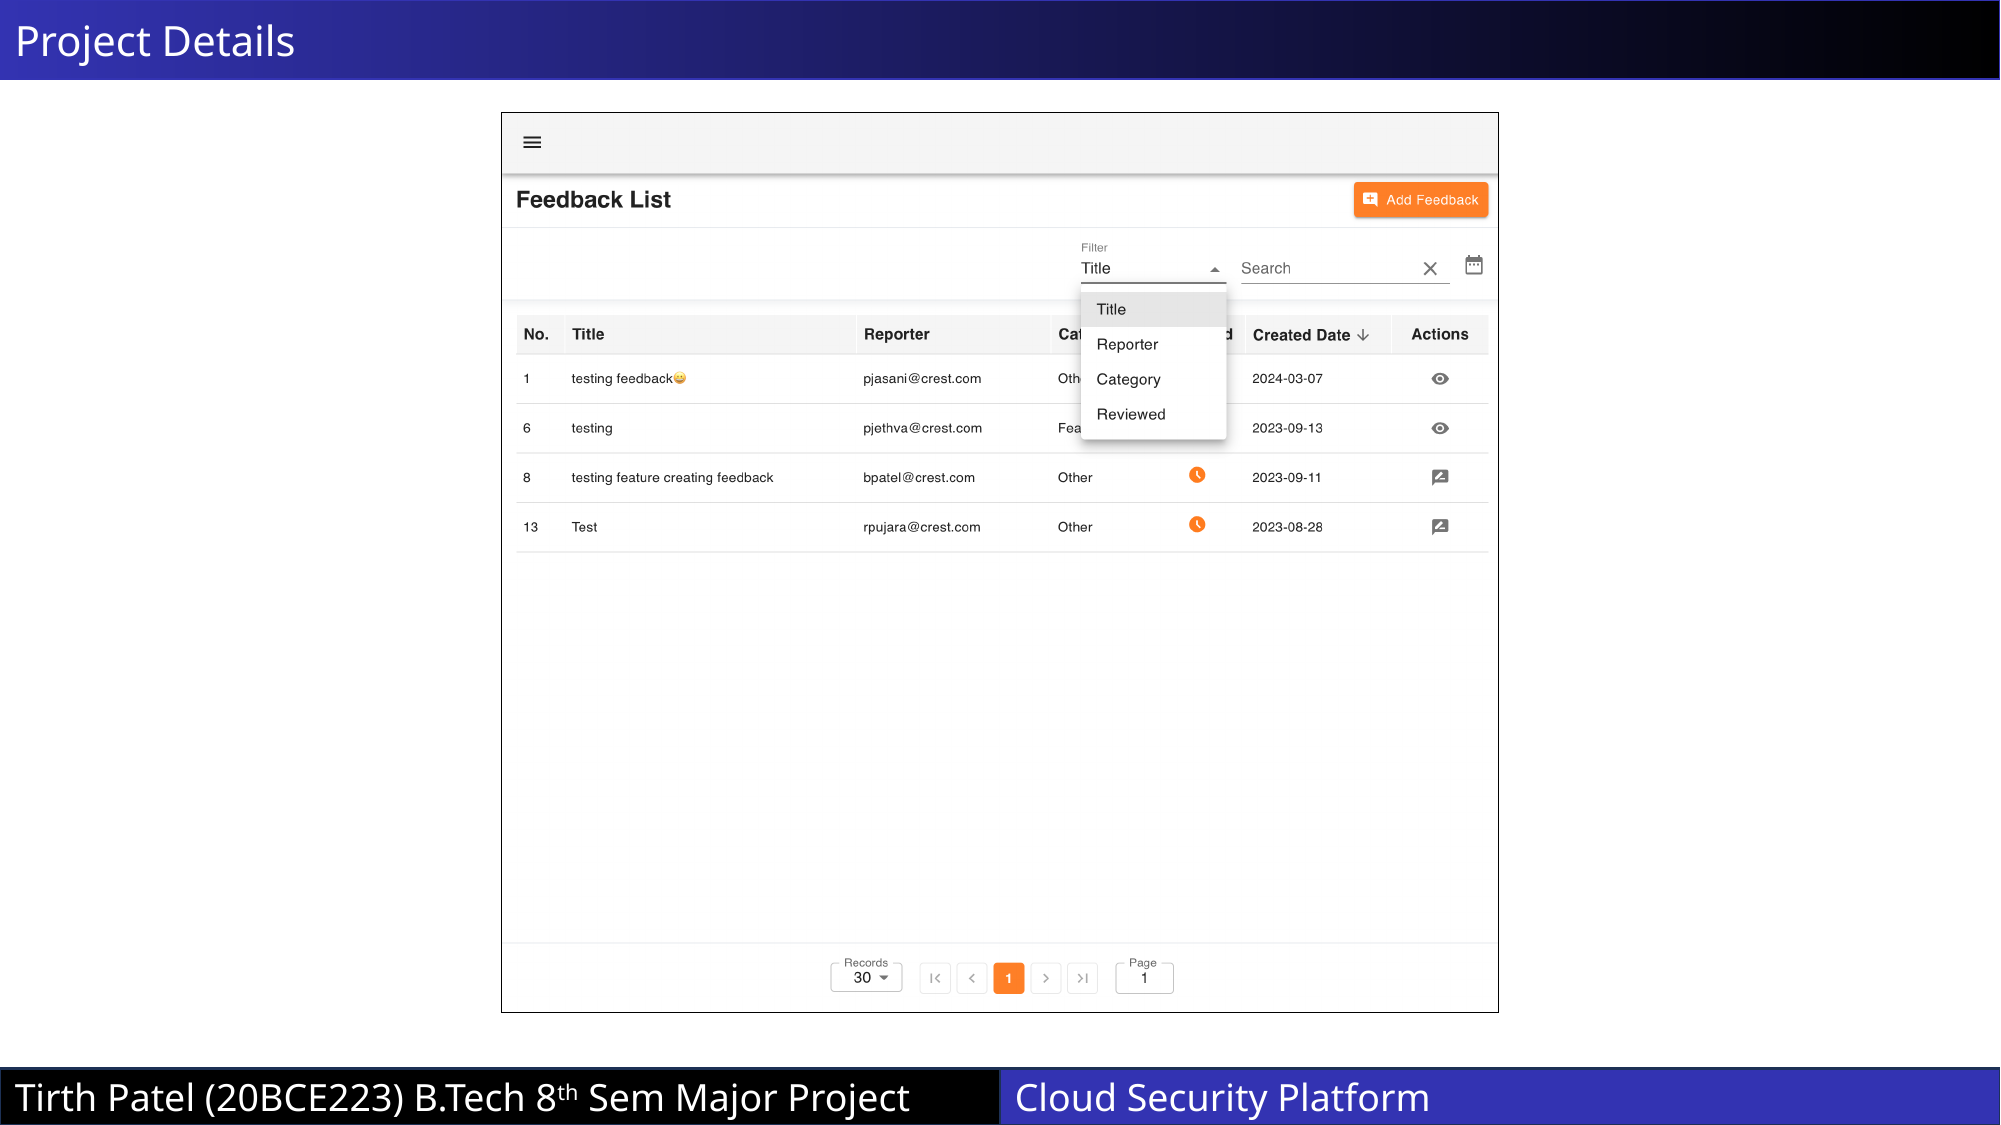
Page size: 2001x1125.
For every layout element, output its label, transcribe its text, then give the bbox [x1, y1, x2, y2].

picture [500, 112, 1499, 1013]
text_box Tirth Patel (20BCE223) B.Tech 8th Sem Major Project [0, 1067, 1001, 1125]
text_box Project Details [0, 0, 2000, 80]
text_box Cloud Security Platform [1001, 1067, 2000, 1125]
